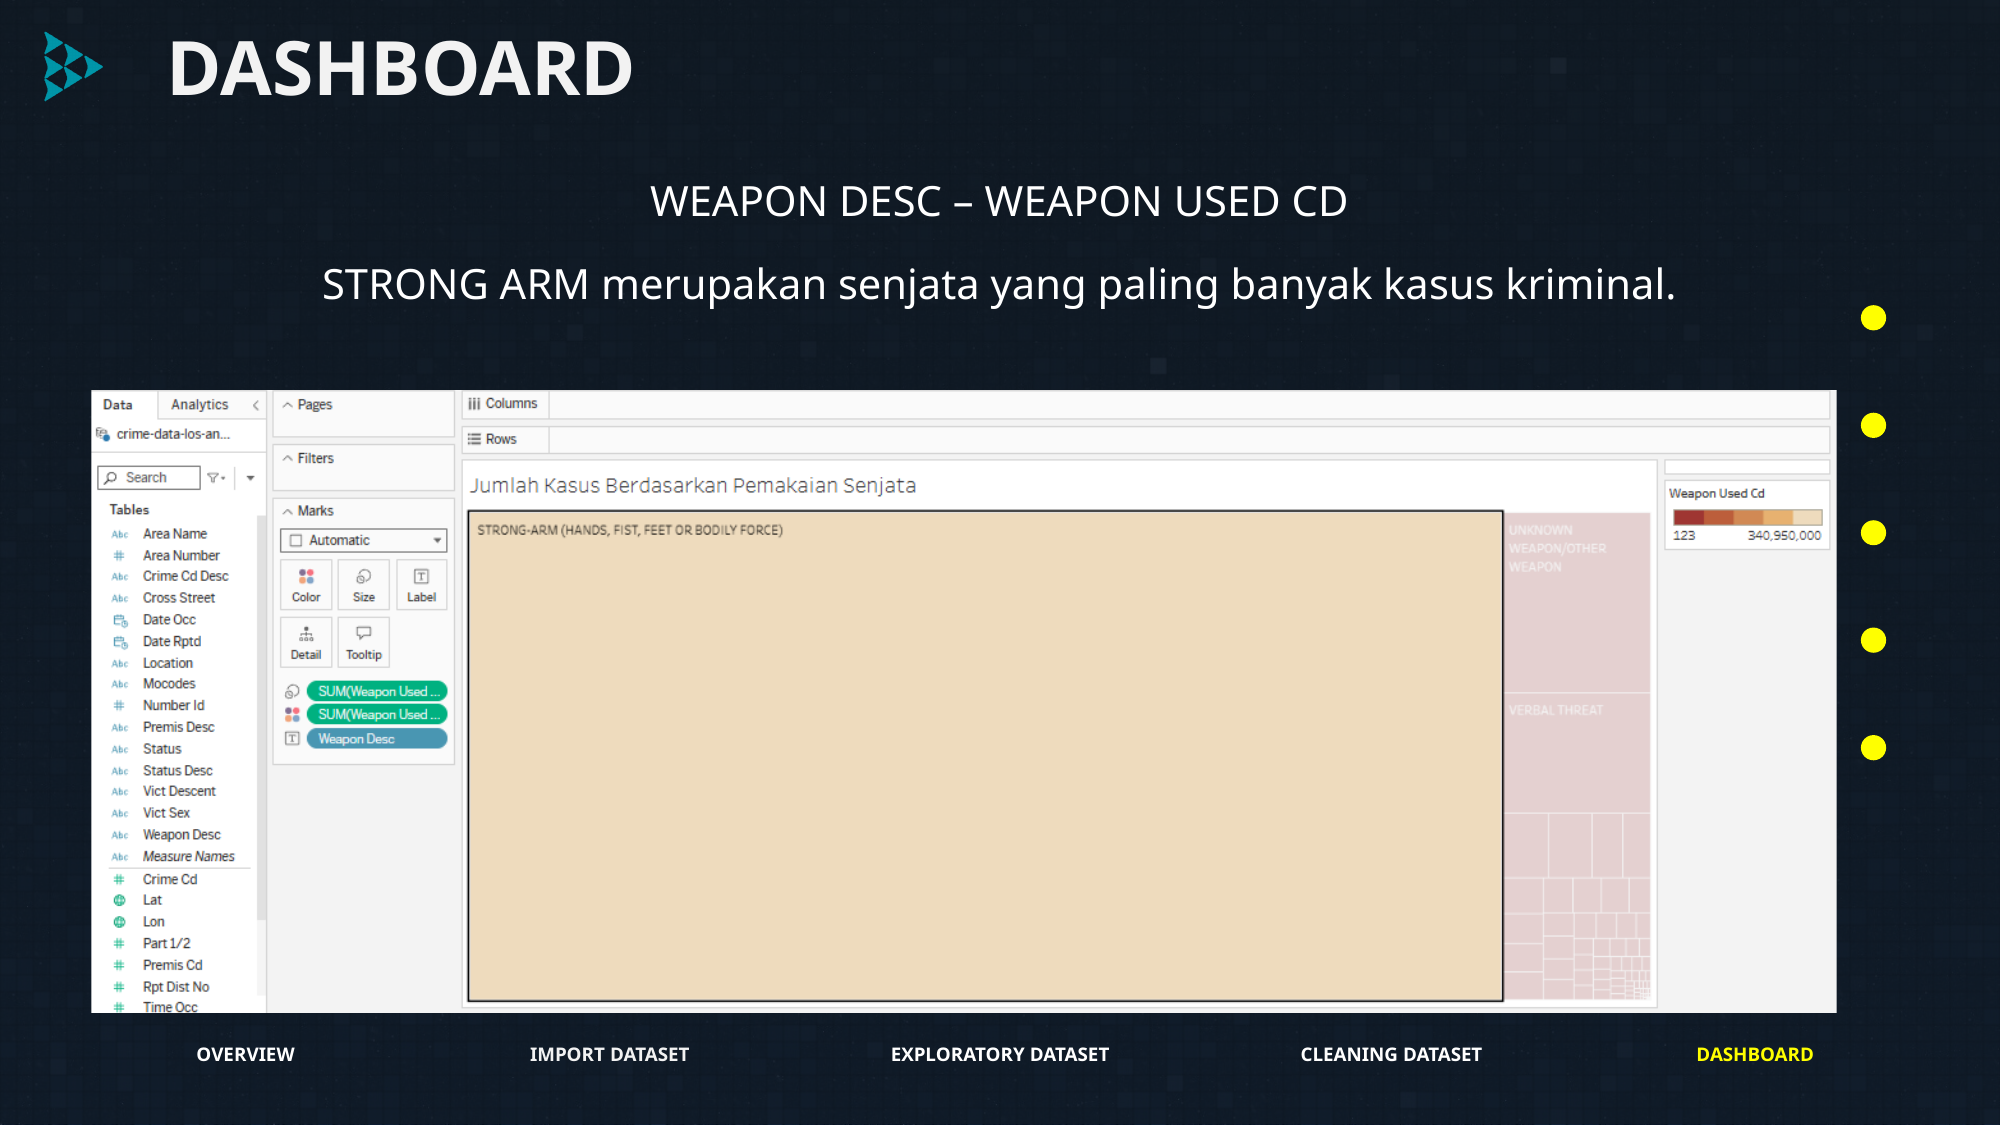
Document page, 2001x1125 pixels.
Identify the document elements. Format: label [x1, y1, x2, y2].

text_box [38, 29, 105, 103]
picture [0, 0, 2000, 1125]
